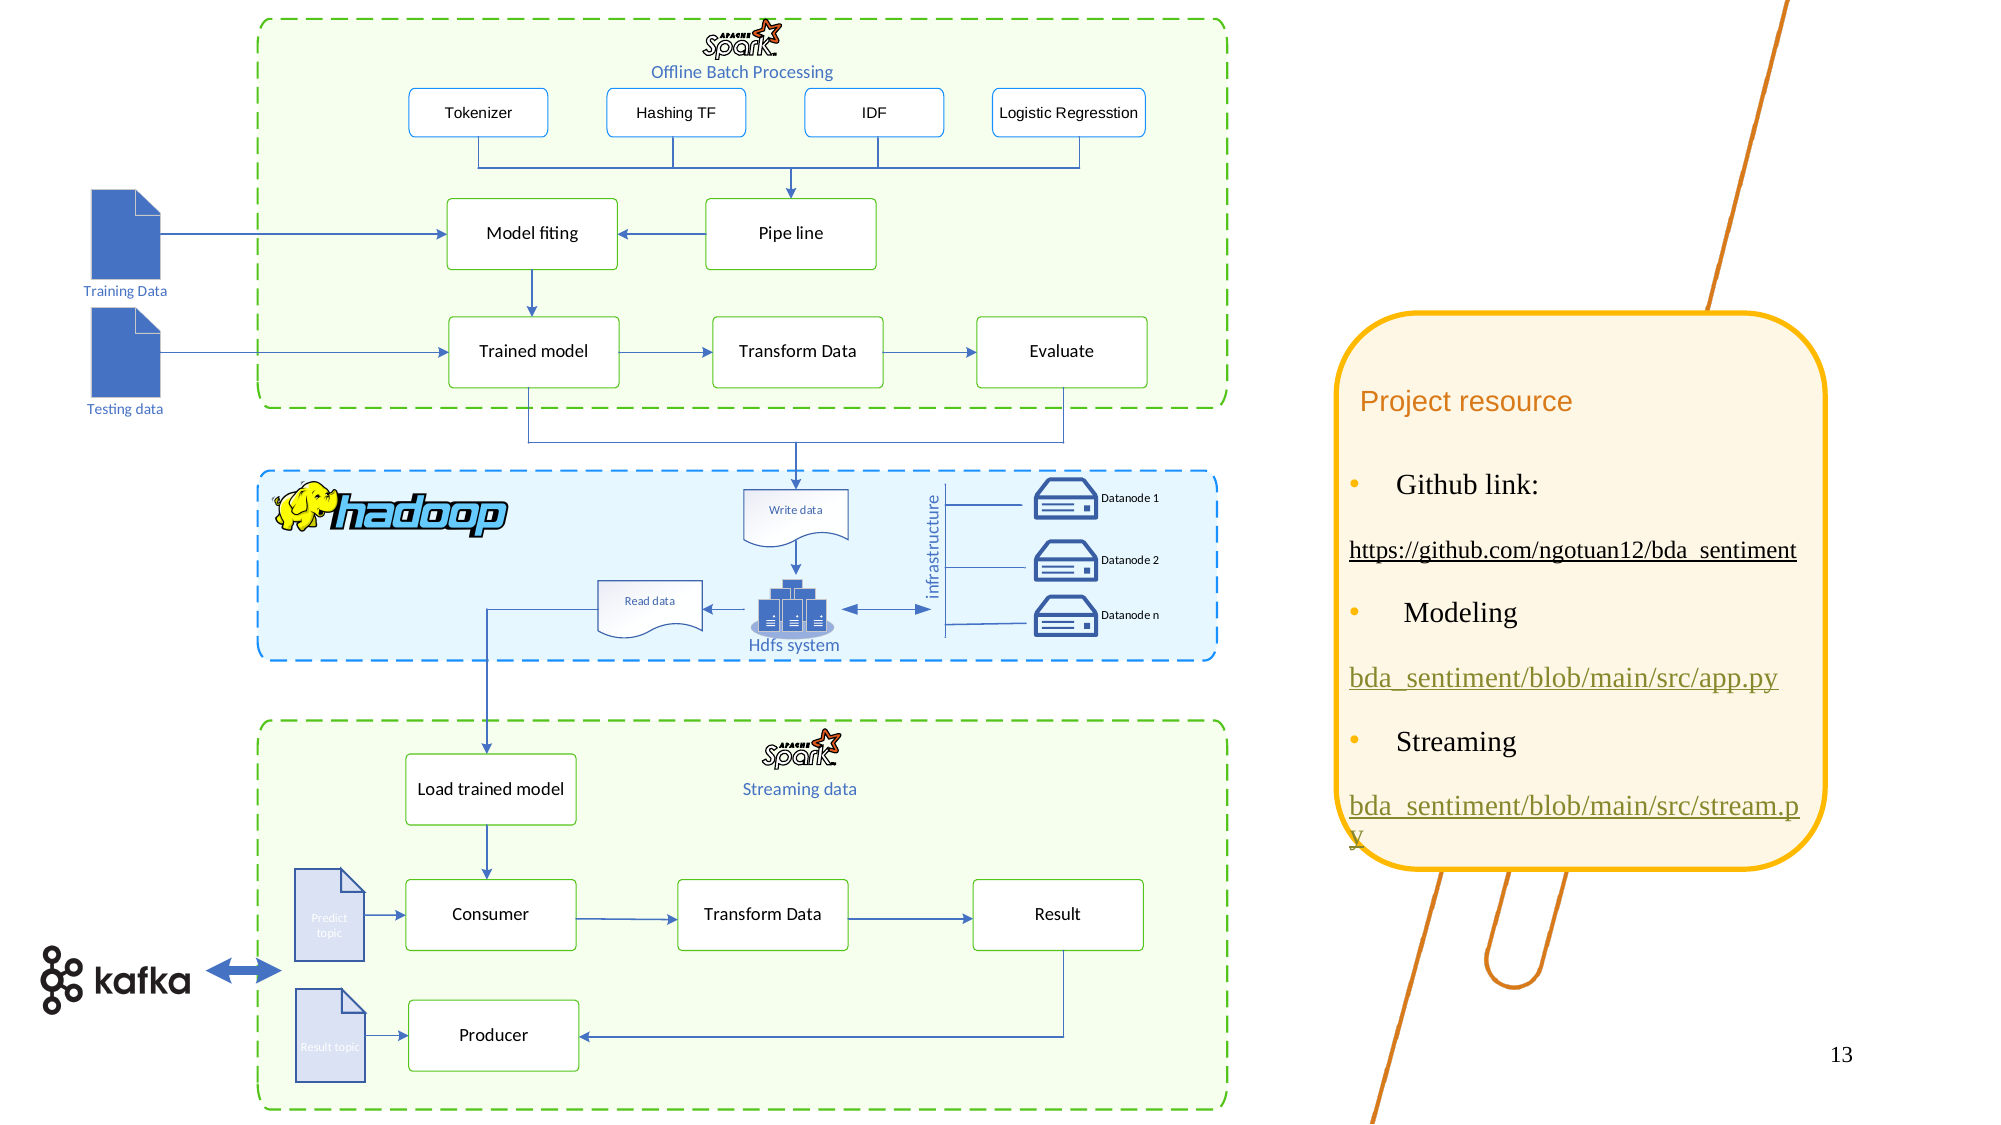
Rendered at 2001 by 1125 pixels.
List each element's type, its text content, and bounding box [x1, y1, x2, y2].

slide_number 13 [1766, 1031, 1868, 1092]
picture [1350, 847, 1801, 1124]
picture [1350, 0, 1801, 335]
text_box Project resource [1336, 312, 1826, 870]
picture [32, 15, 1230, 1113]
text_box Github link: https://github.com/ngotuan12/bda_sentiment Modeling bda_sentiment/blob/main/src/app.py Streaming bda_sentiment/blob/main/src/stream.py [1349, 457, 1812, 829]
